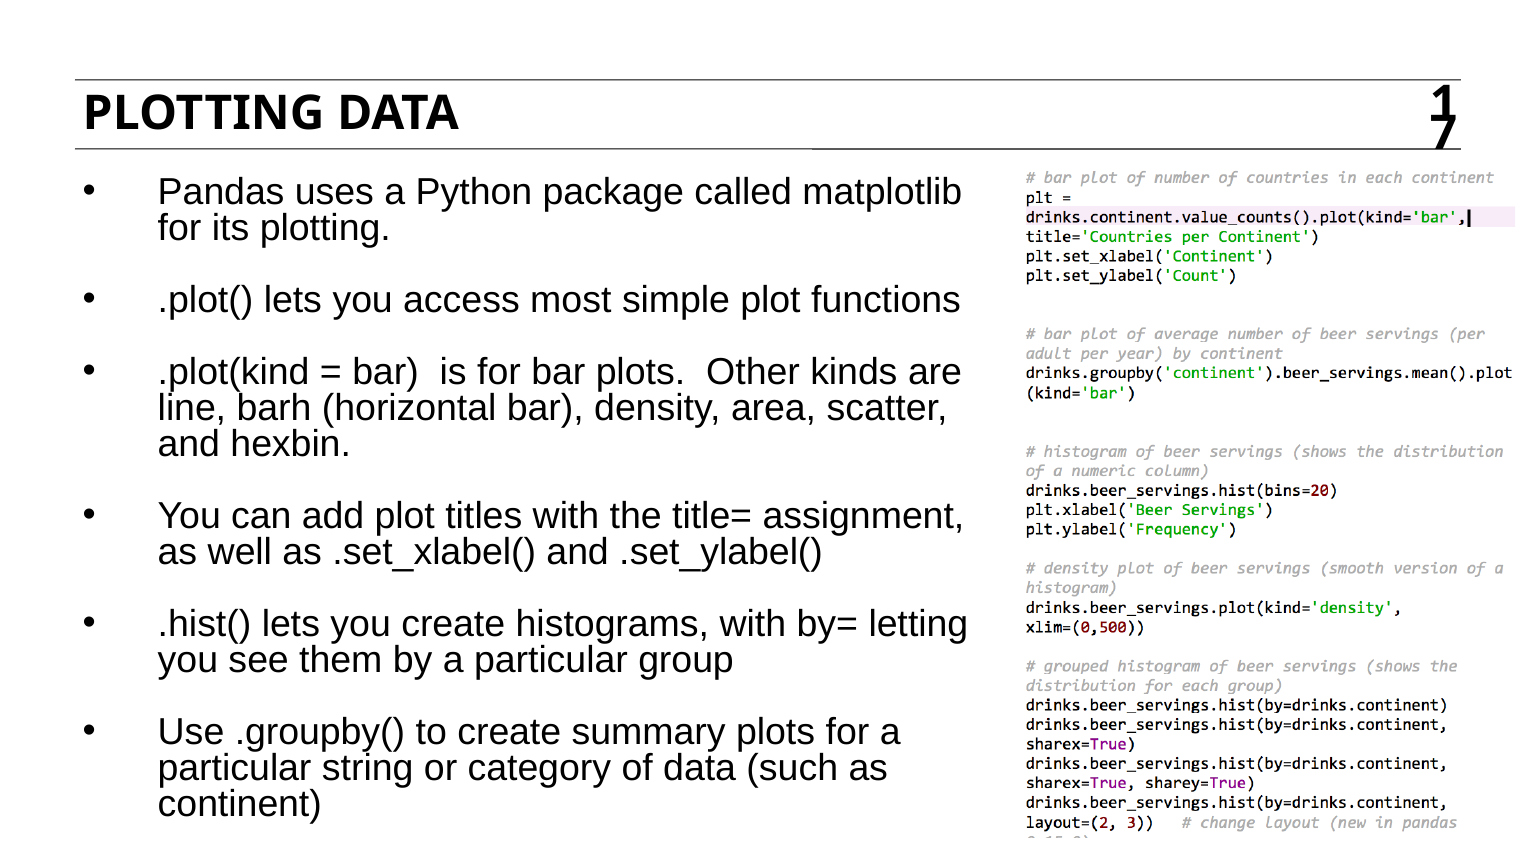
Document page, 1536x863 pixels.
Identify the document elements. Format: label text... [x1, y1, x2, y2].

list Plotting data [67, 81, 1118, 132]
text_box Pandas uses a Python package called matplotlib for its plotting. .plot() lets you access most simple plot functions .plot(kind = bar) is for bar plots. Other kinds are line, barh (horizontal bar), density, area, scatter, and hexbin. You can add plot titles with the title= assignment, as well as .set_xlabel() and .set_ylabel() .hist() lets you create histograms, with by= letting you see them by a particular group Use .groupby() to create summary plots for a particular string or category of data (such as continent) [67, 168, 1006, 863]
picture [1023, 168, 1516, 839]
slide_number 17 [1419, 86, 1461, 138]
